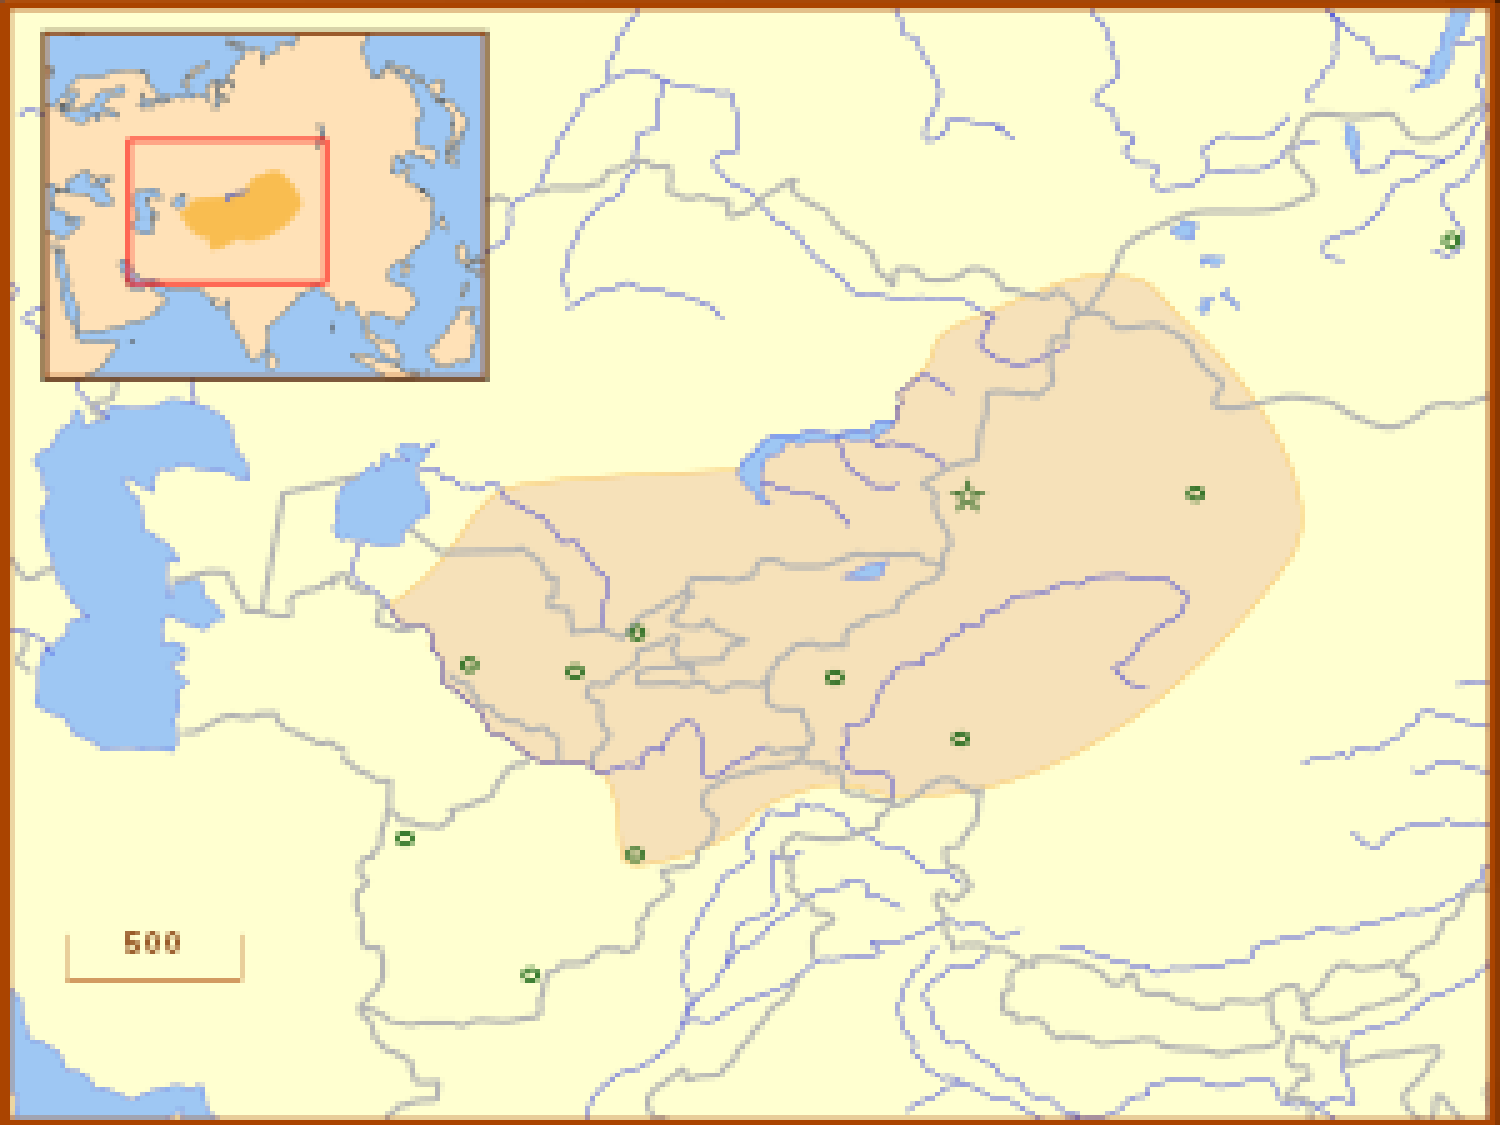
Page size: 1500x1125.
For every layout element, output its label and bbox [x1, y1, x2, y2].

list [0, 0, 1500, 1125]
